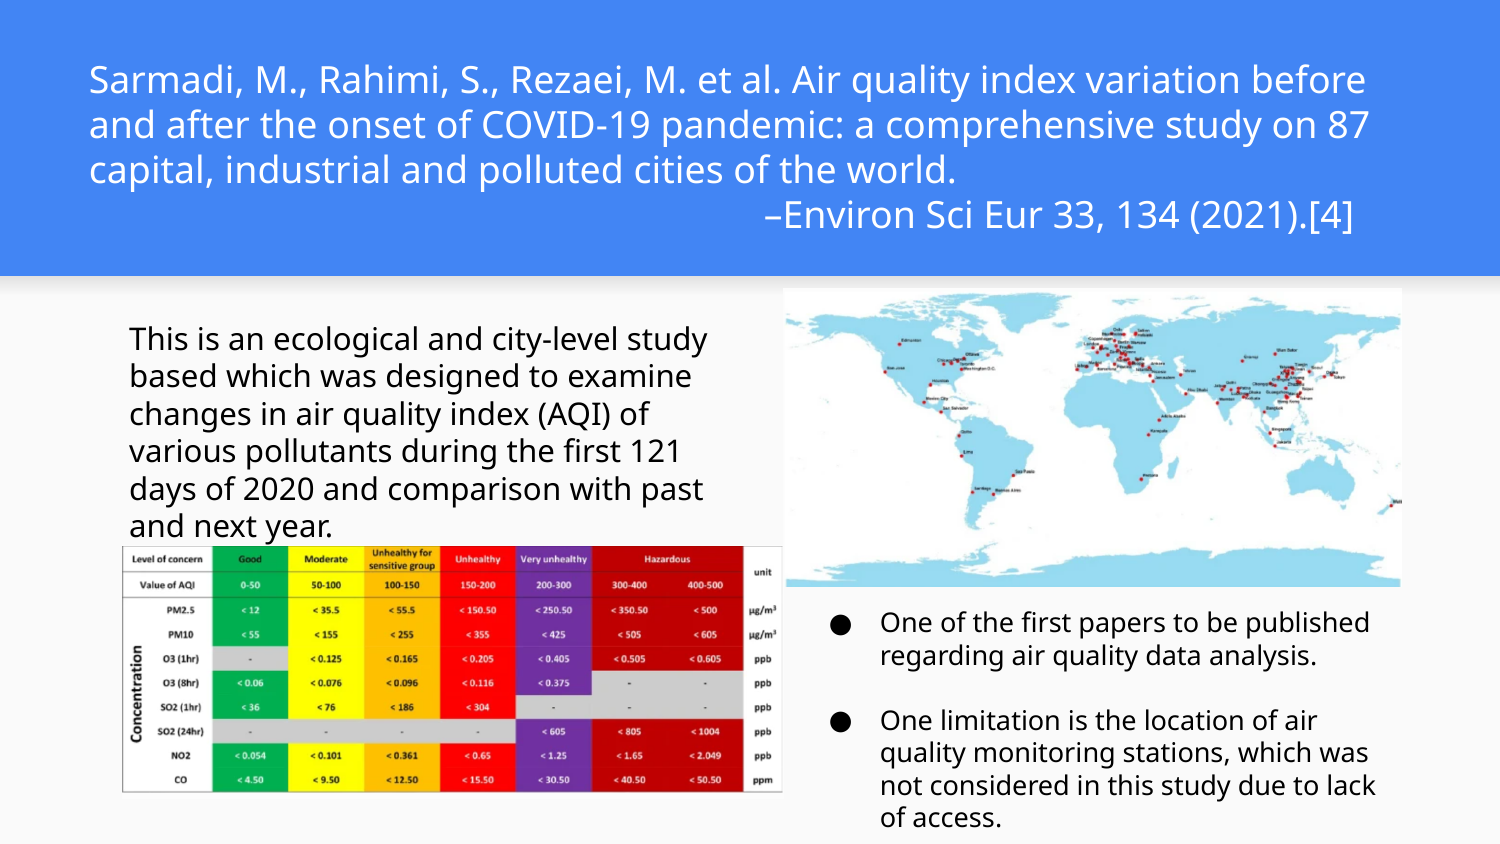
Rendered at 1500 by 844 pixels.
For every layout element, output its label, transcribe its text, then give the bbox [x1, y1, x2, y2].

text_box One of the first papers to be published regarding air quality data analysis. One limitation is the location of air quality monitoring stations, which was not considered in this study due to lack of access. [789, 590, 1409, 844]
title Sarmadi, M., Rahimi, S., Rezaei, M. et al. Air quality index variation before and after the onset of COVID-19 pandemic: a comprehensive study on 87 capital, industrial and polluted cities of the world. –Environ Sci Eur 33, 134 (2021).[4] [73, 20, 1427, 251]
picture [121, 288, 1402, 800]
text_box This is an ecological and city-level study based which was designed to examine changes in air quality index (AQI) of various pollutants during the first 121 days of 2020 and comparison with past and next year. [114, 304, 766, 559]
